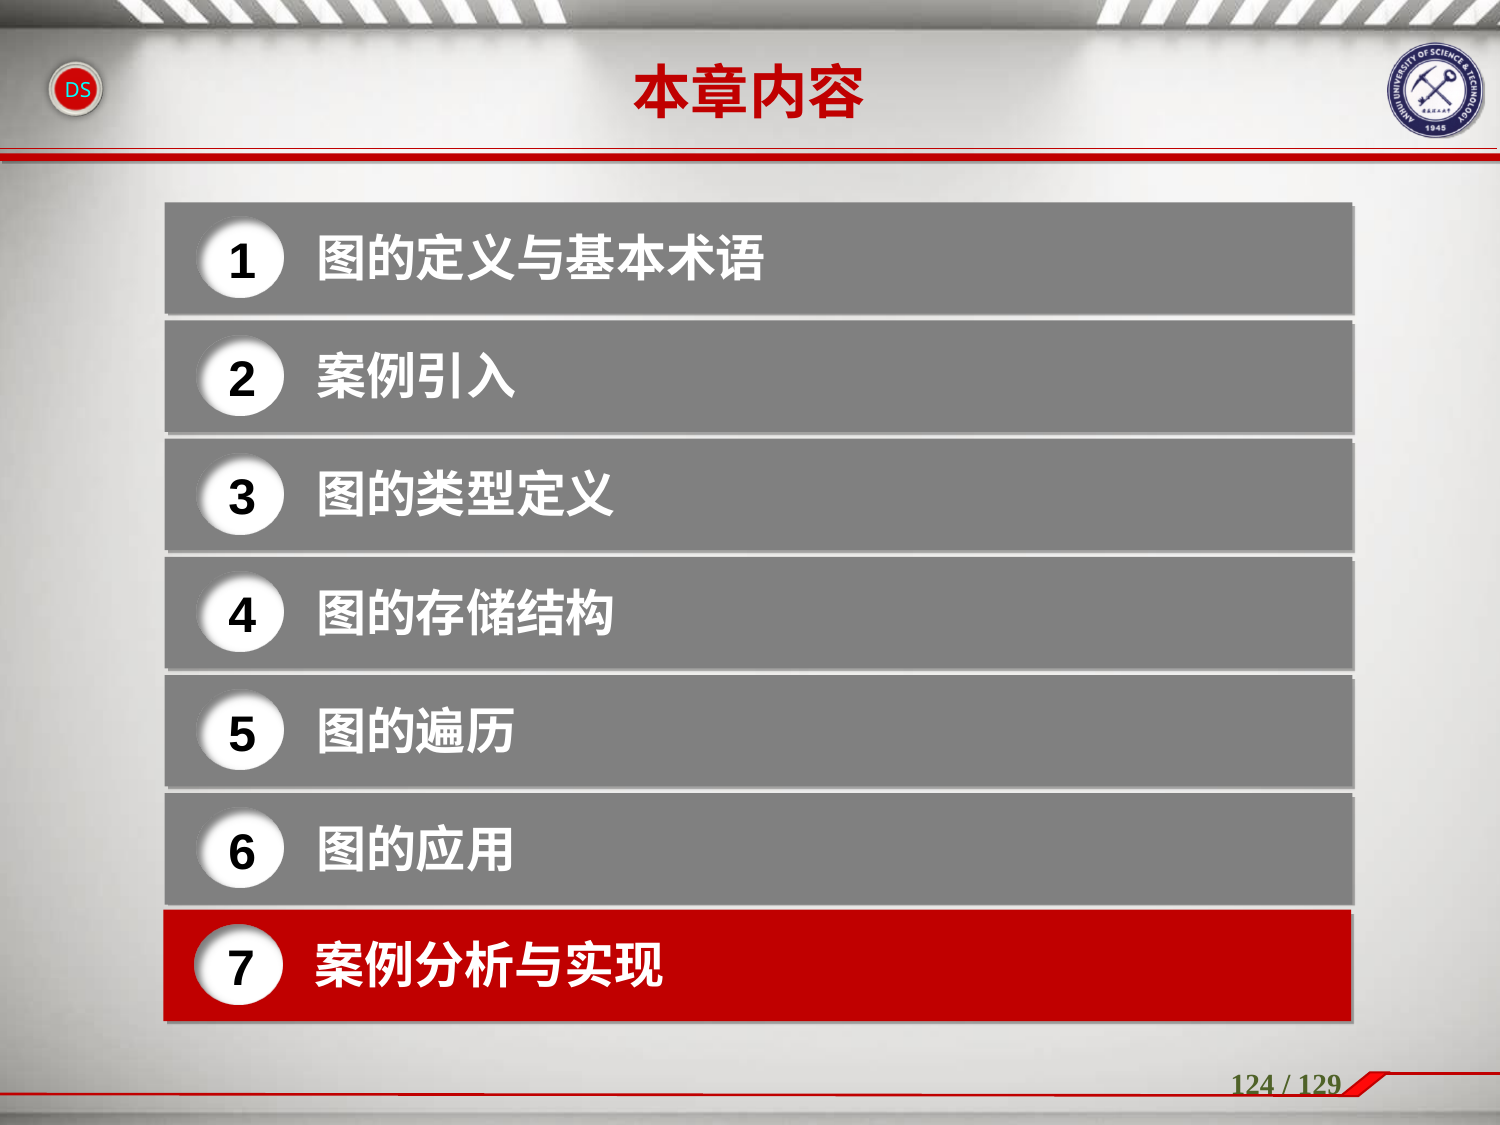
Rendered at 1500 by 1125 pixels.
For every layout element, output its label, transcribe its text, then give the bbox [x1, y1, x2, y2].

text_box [164, 202, 1353, 314]
picture [0, 161, 1500, 1094]
picture [0, 0, 1500, 153]
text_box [164, 674, 1353, 787]
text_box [164, 556, 1353, 669]
picture [0, 1075, 1500, 1125]
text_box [164, 792, 1353, 905]
title 本章内容 [121, 42, 1377, 139]
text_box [164, 438, 1353, 551]
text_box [163, 909, 1352, 1022]
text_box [164, 320, 1353, 433]
